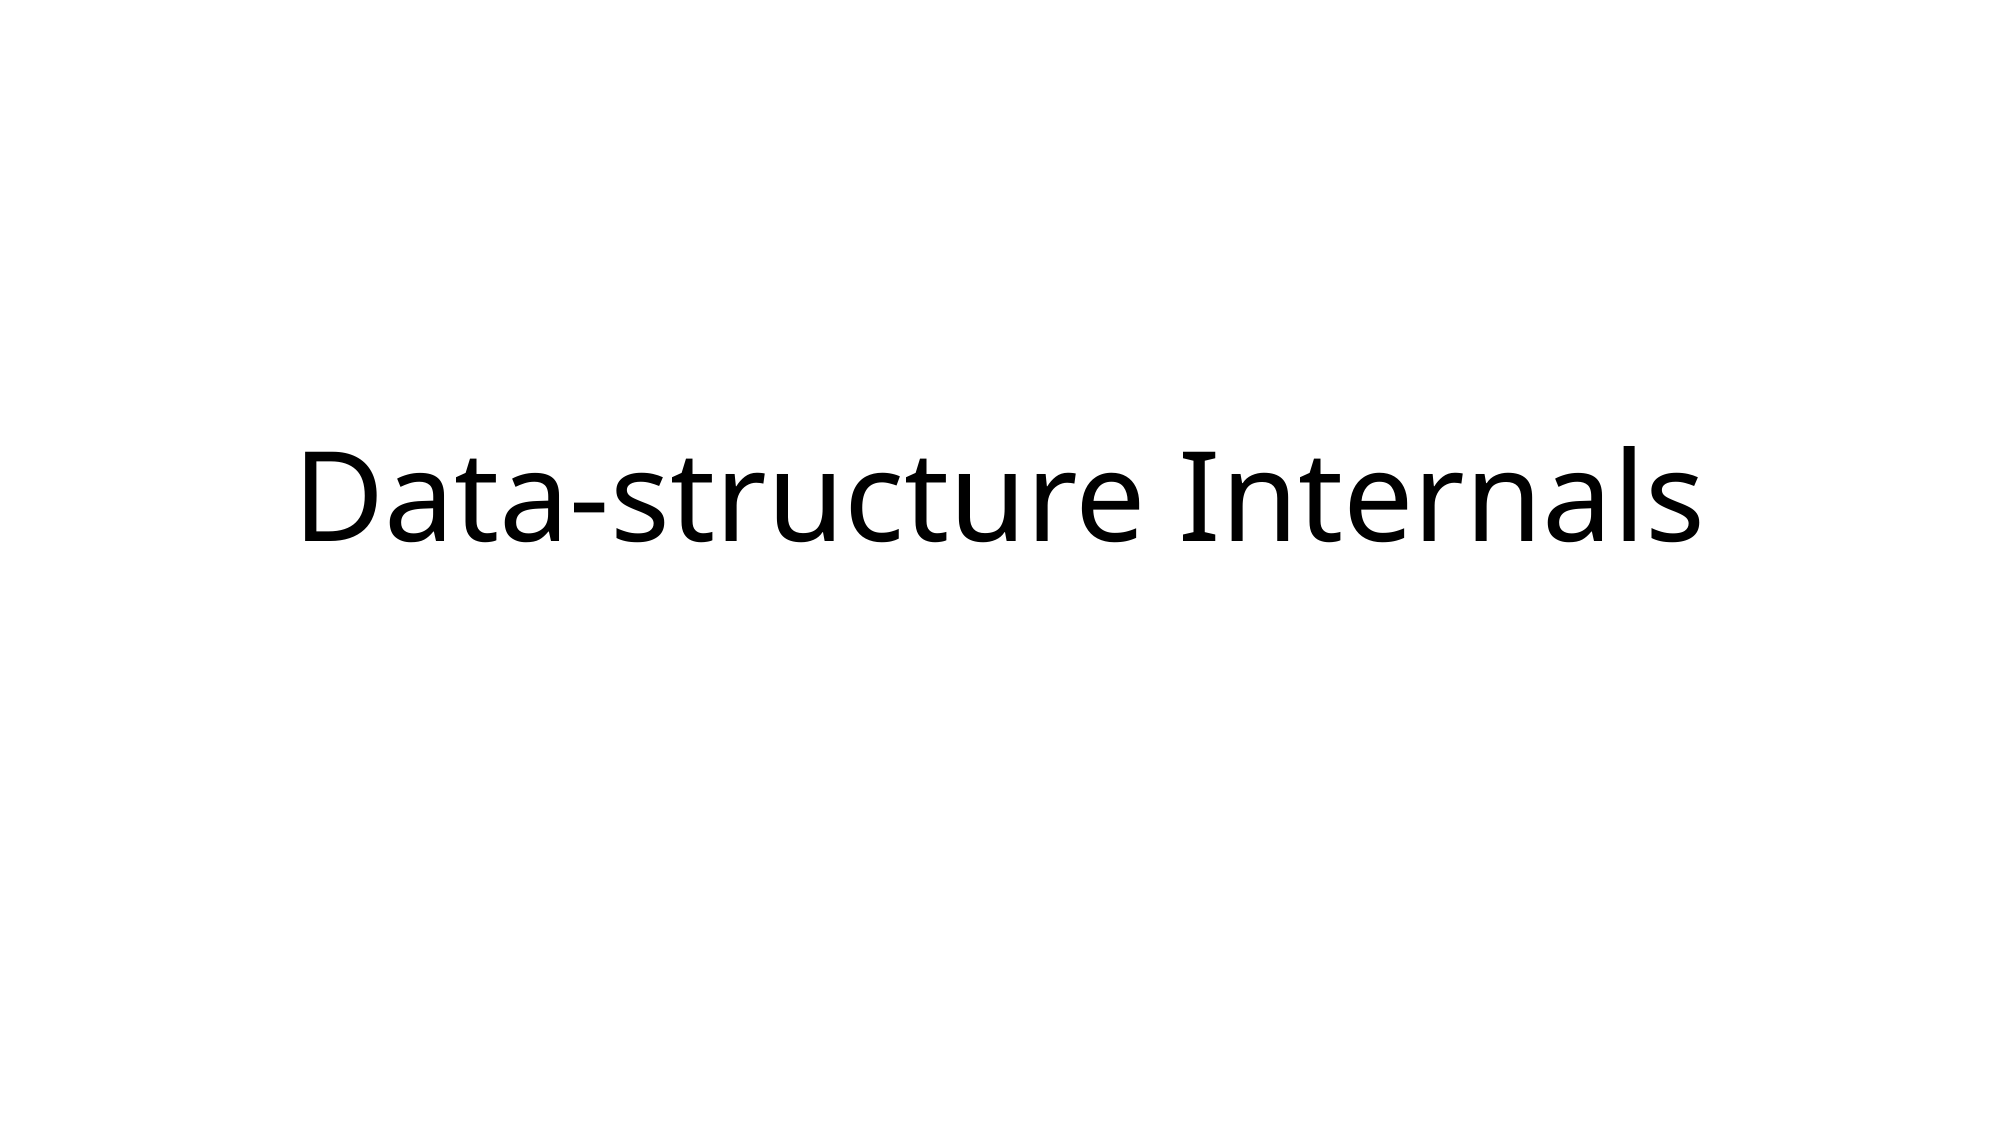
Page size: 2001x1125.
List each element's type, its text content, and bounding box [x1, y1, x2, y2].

title Data-structure Internals [249, 184, 1750, 576]
